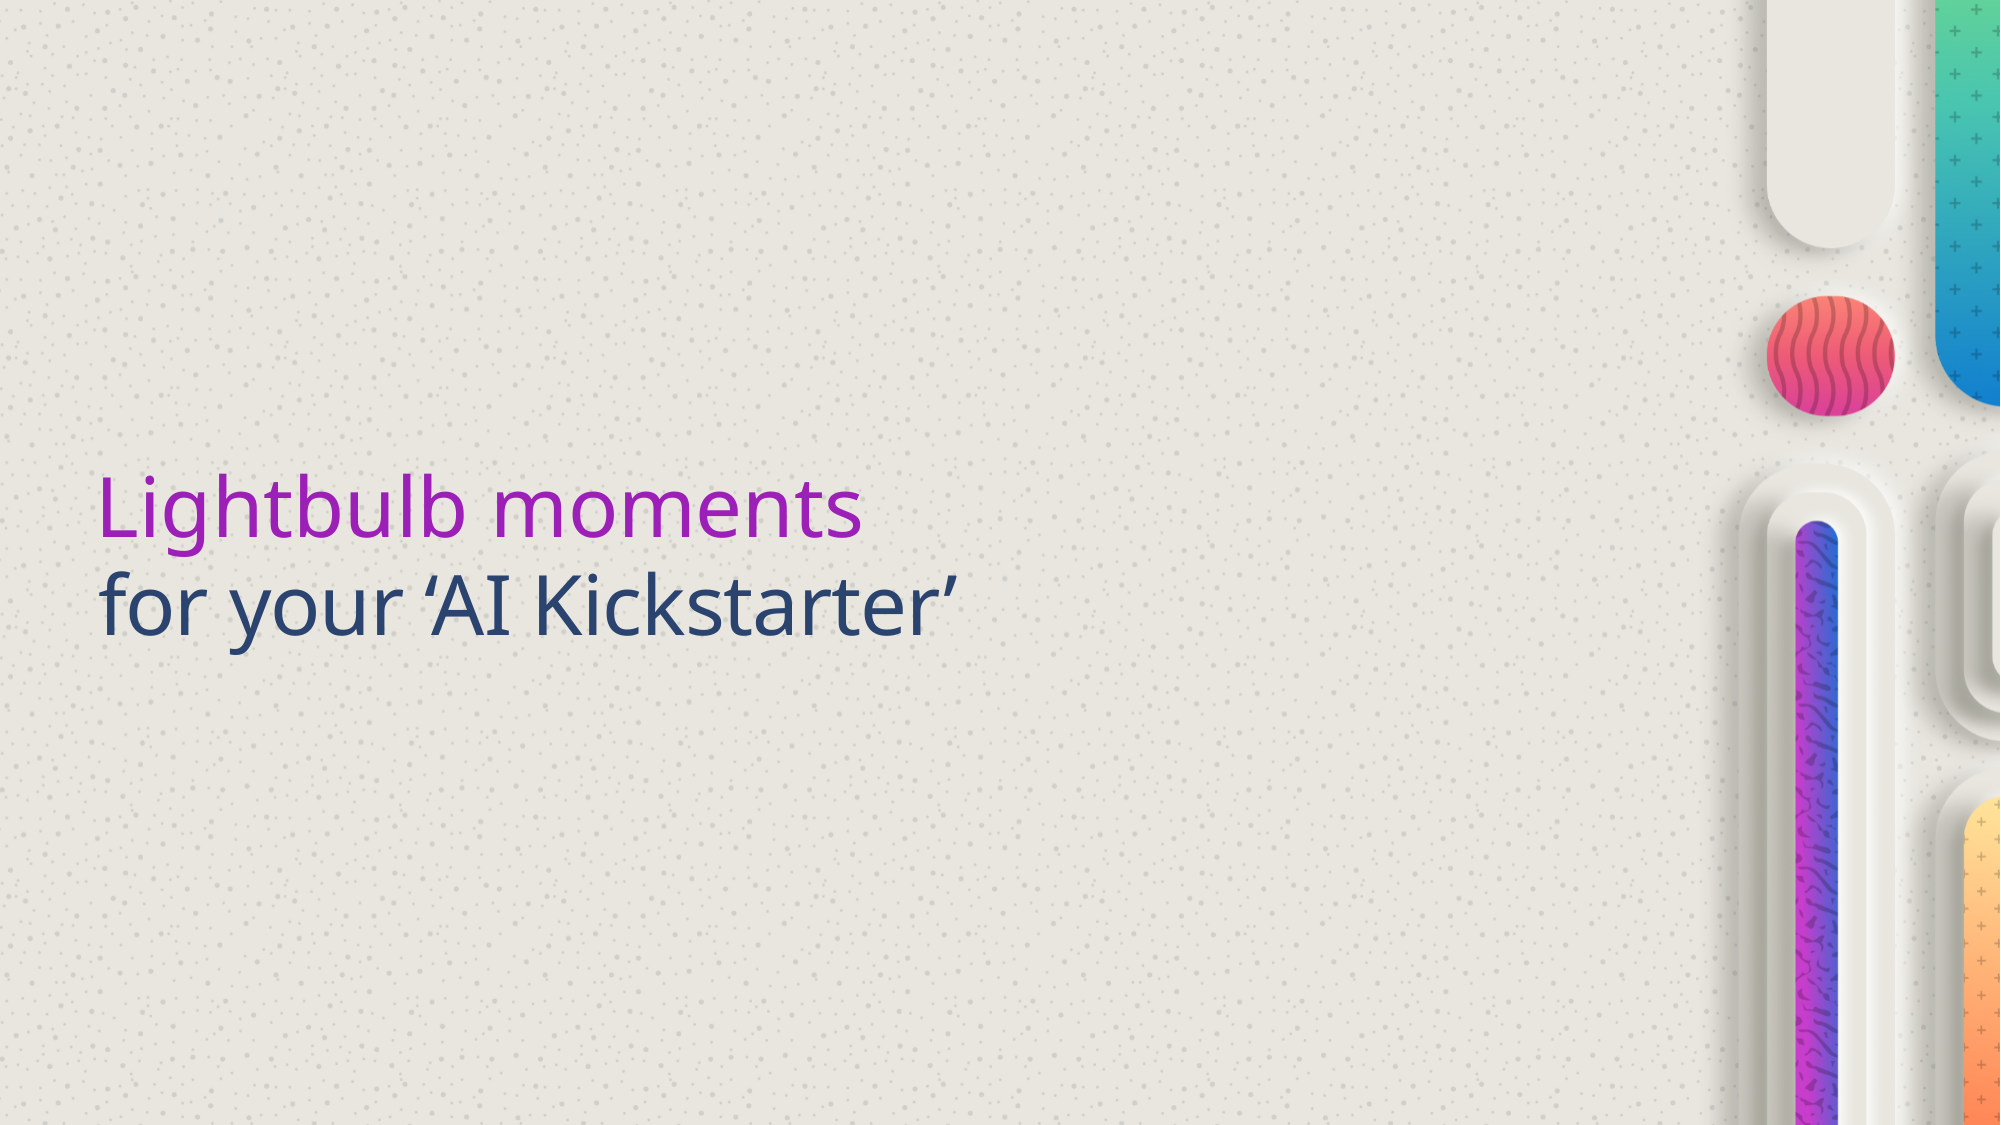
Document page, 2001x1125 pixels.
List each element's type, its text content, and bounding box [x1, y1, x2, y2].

text_box Lightbulb moments [81, 446, 1325, 562]
title for your ‘AI Kickstarter’ [98, 562, 1592, 654]
picture [0, 0, 2000, 1125]
